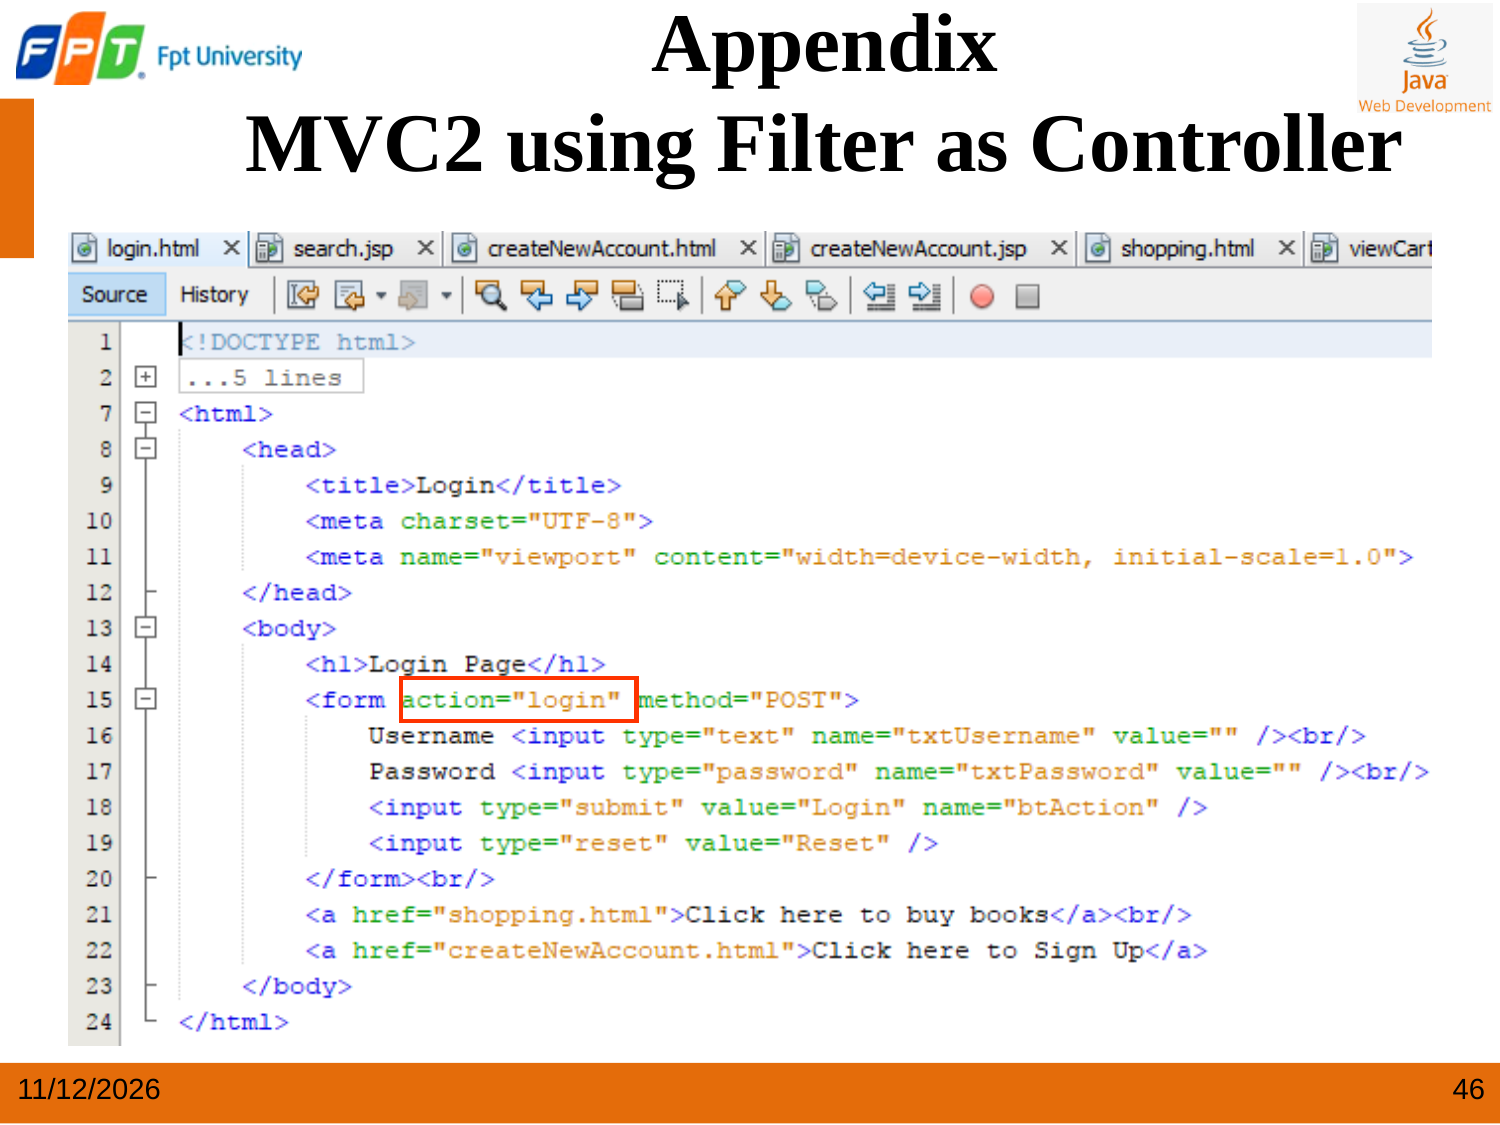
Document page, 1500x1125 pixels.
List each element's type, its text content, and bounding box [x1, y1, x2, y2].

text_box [68, 231, 1432, 1046]
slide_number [2, 1063, 231, 1123]
picture [16, 11, 150, 85]
slide_number 46 [1050, 1063, 1500, 1124]
title Appendix MVC2 using Filter as Controller [150, 0, 1500, 176]
